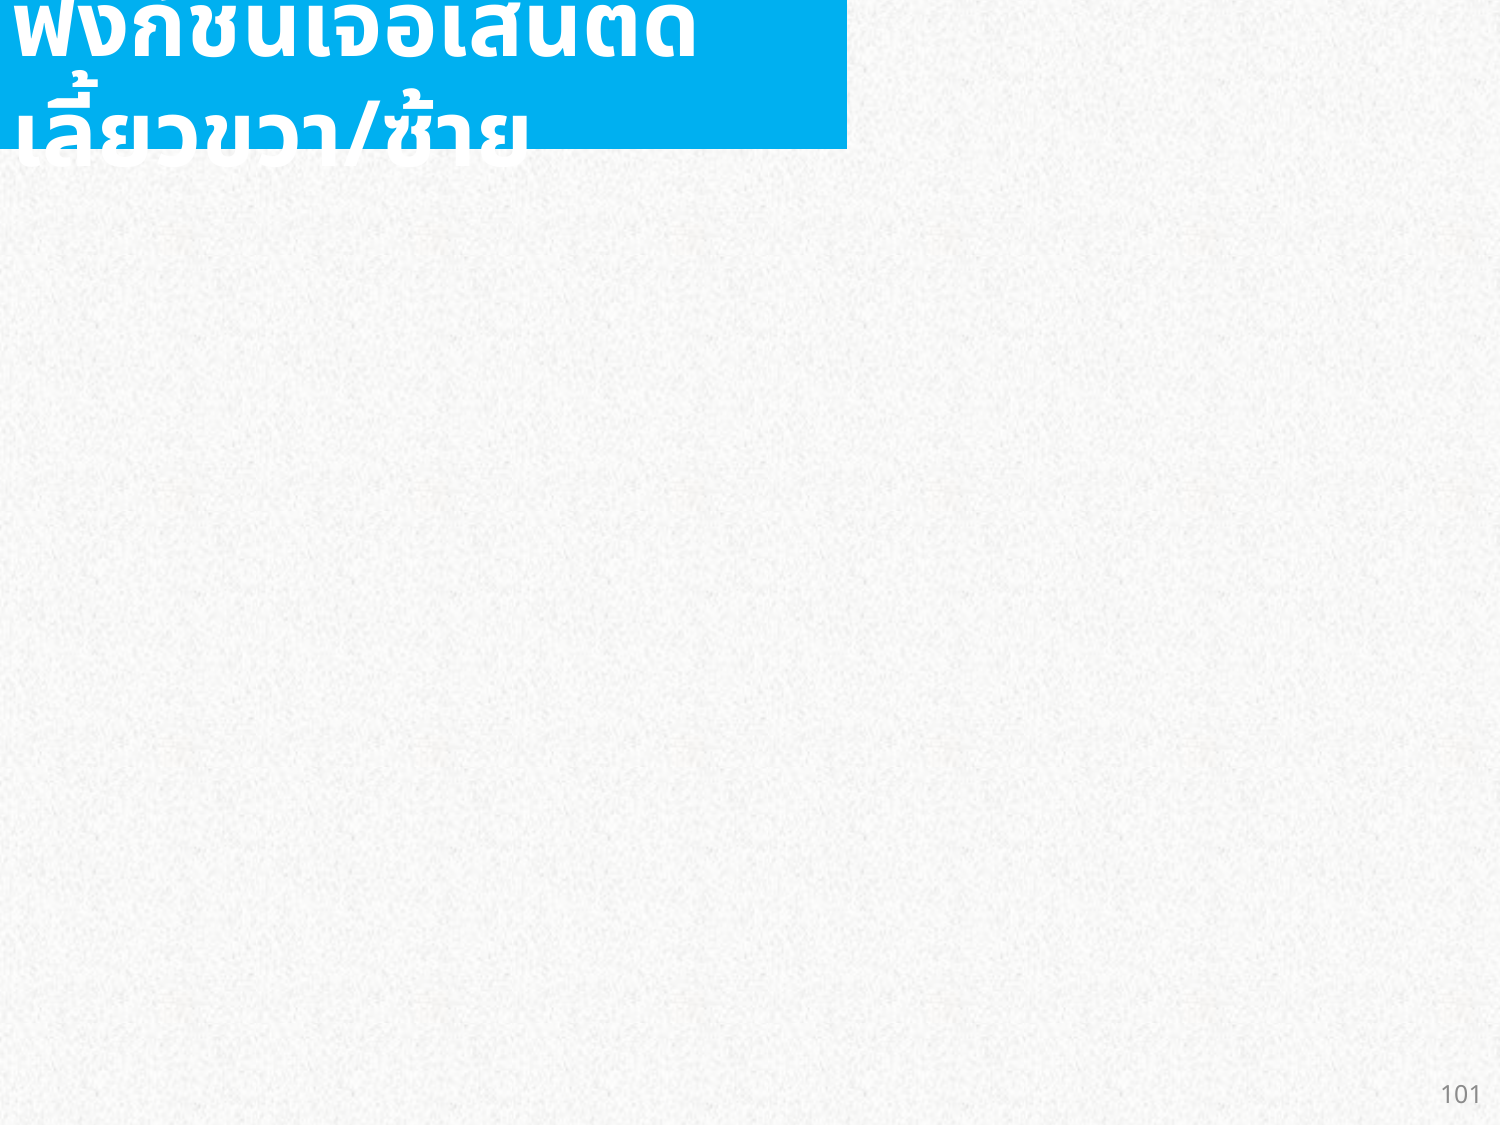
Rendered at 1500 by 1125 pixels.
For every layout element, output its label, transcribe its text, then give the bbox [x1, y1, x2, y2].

slide_number 101 [1372, 1065, 1498, 1125]
text_box ฟังก์ชั่นเจอเส้นตัดเลี้ยวขวา/ซ้าย [0, 0, 847, 149]
